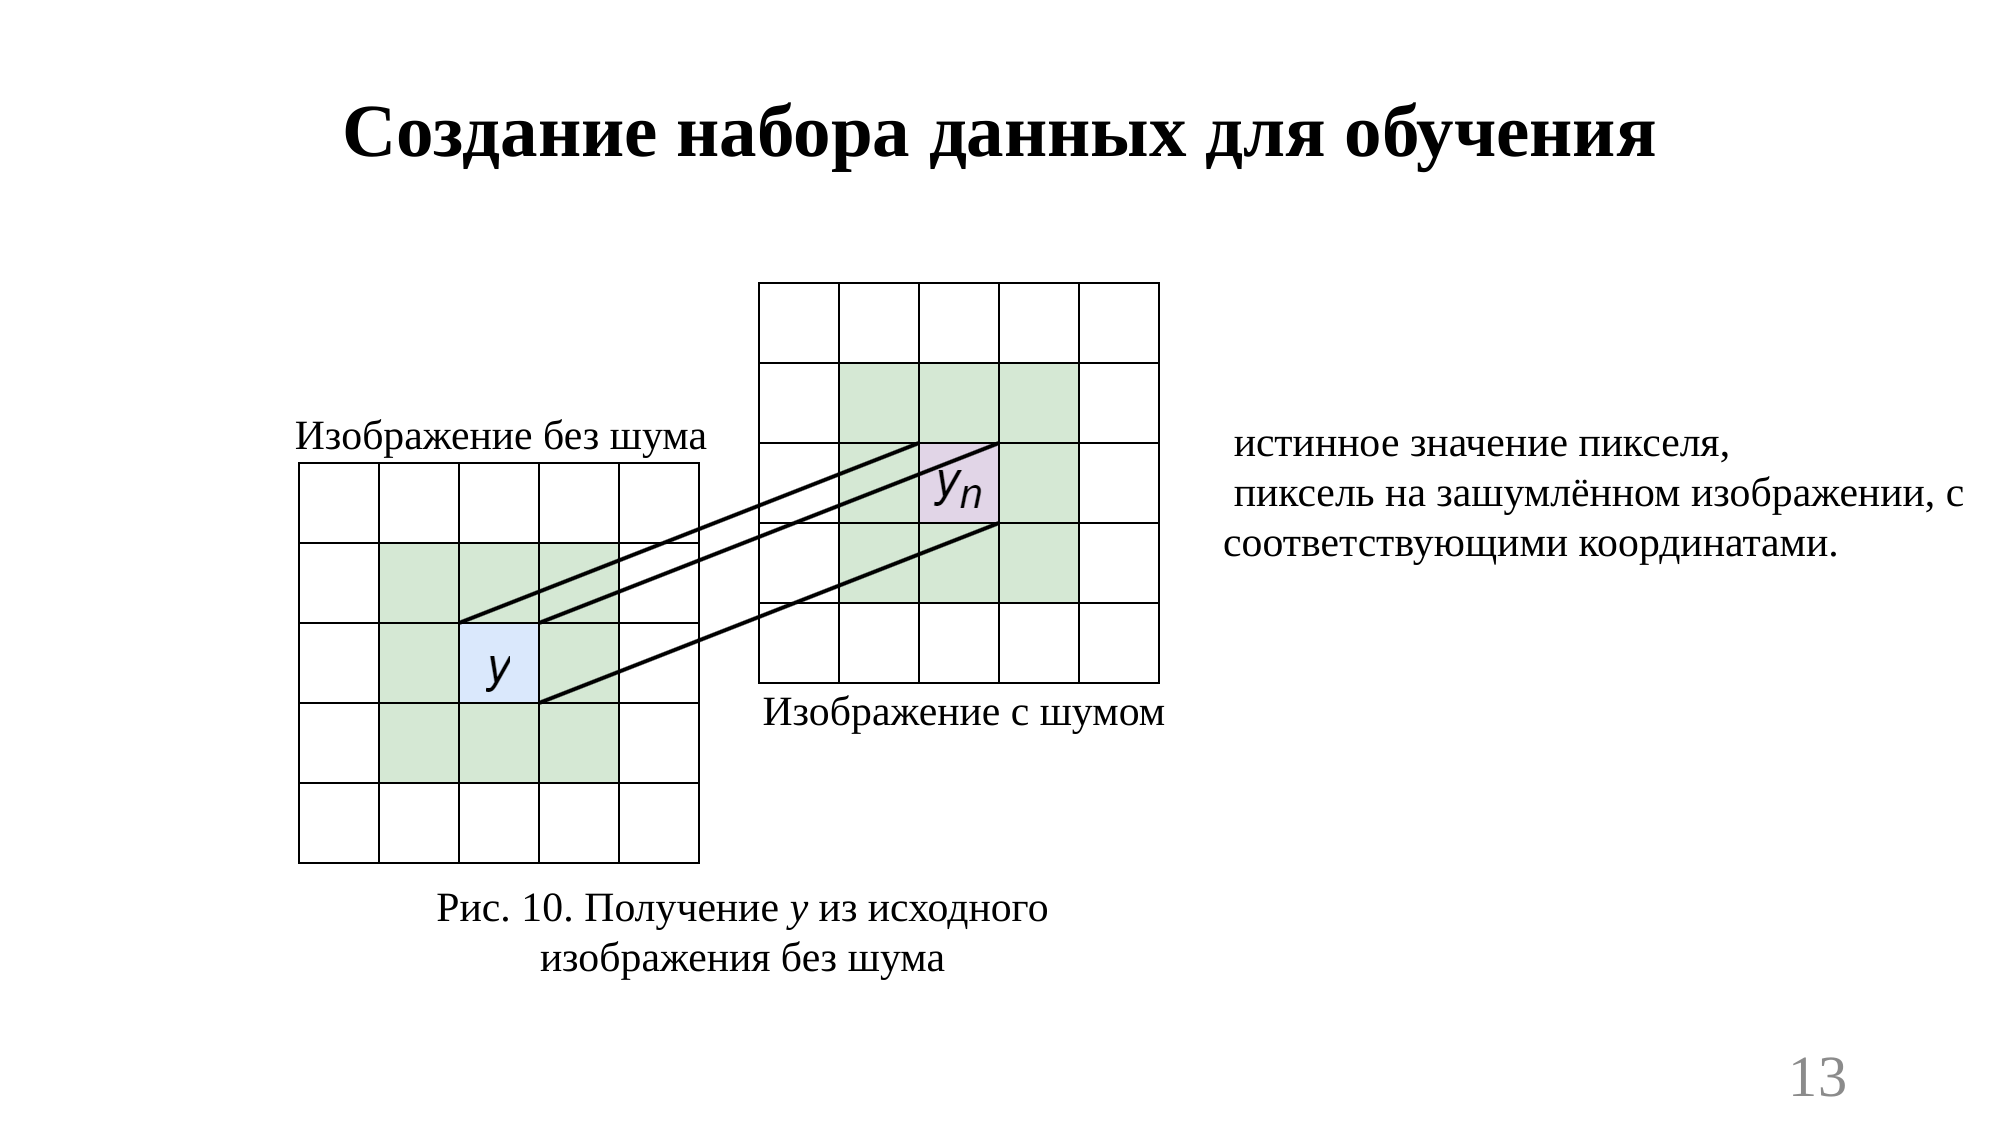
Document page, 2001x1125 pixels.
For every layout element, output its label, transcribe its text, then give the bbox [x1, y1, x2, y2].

slide_number 13 [1412, 1042, 1863, 1103]
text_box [273, 282, 1186, 866]
title Создание набора данных для обучения [174, 59, 1826, 206]
text_box Рис. 10. Получение y из исходного изображения без шума [407, 872, 1078, 987]
